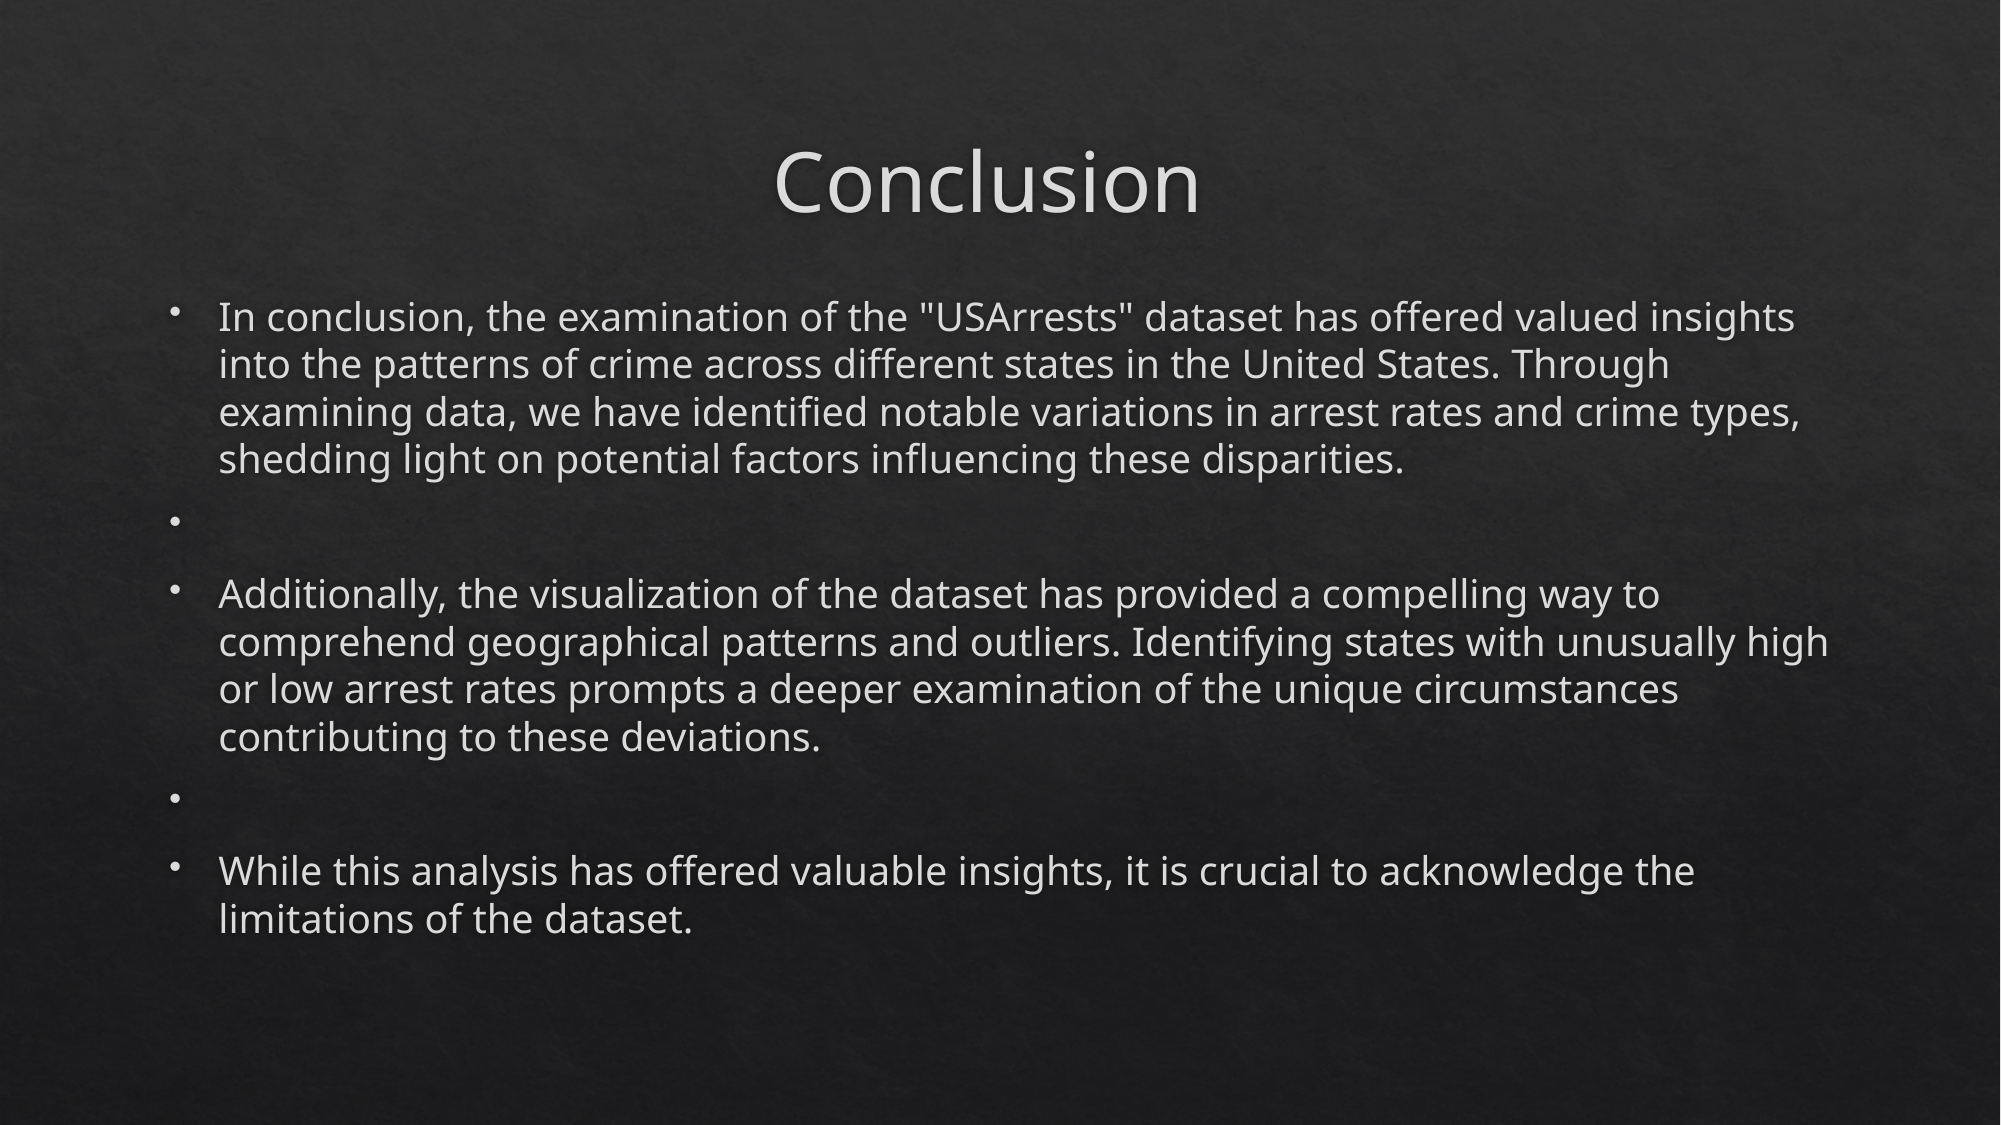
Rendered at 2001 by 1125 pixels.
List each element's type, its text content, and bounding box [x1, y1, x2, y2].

list In conclusion, the examination of the "USArrests" dataset has offered valued insights into the patterns of crime across different states in the United States. Through examining data, we have identified notable variations in arrest rates and crime types, shedding light on potential factors influencing these disparities. Additionally, the visualization of the dataset has provided a compelling way to comprehend geographical patterns and outliers. Identifying states with unusually high or low arrest rates prompts a deeper examination of the unique circumstances contributing to these deviations. While this analysis has offered valuable insights, it is crucial to acknowledge the limitations of the dataset. [149, 284, 1849, 950]
title Conclusion [149, 99, 1849, 260]
